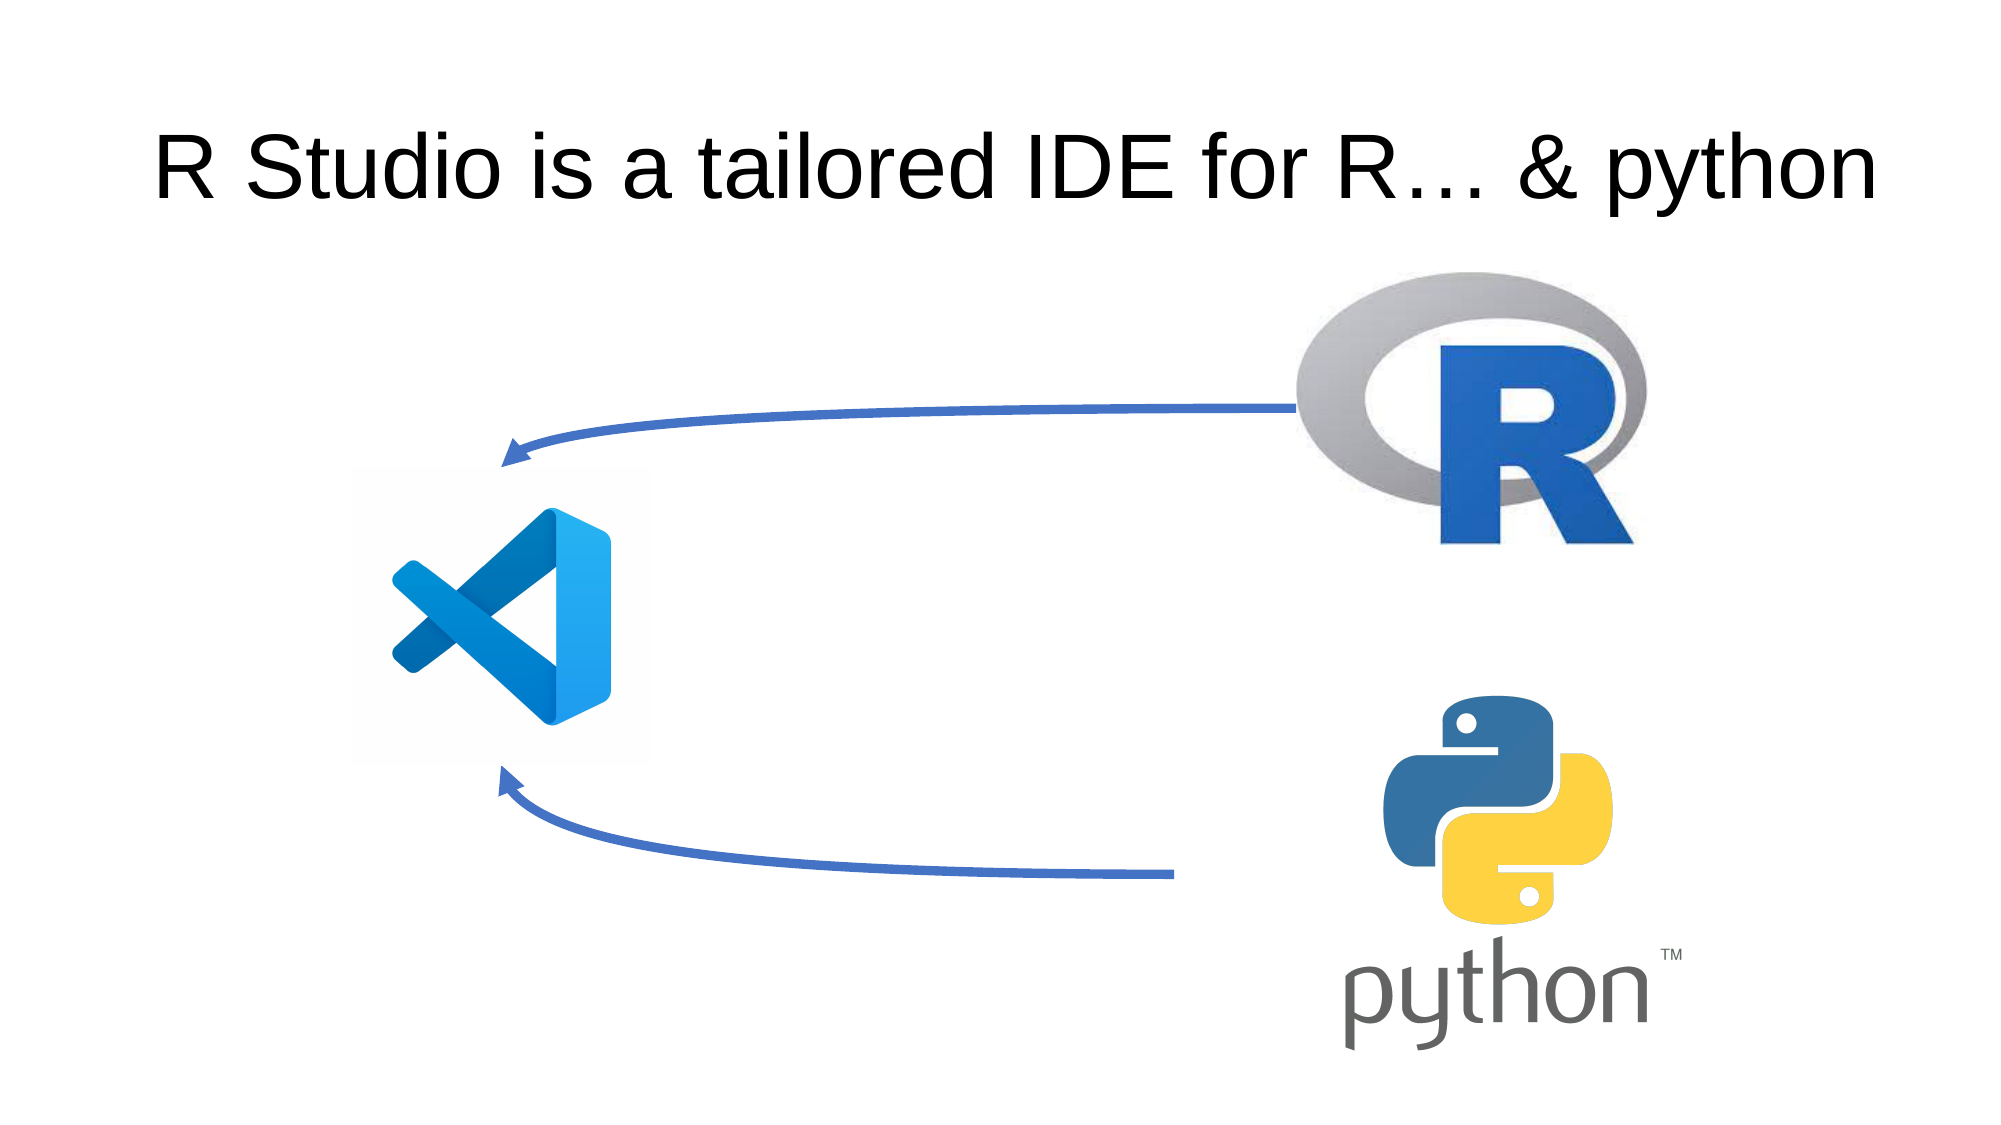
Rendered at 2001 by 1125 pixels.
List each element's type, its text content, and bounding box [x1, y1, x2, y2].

picture [352, 467, 651, 766]
title R Studio is a tailored IDE for R… & python [137, 59, 1969, 278]
picture [1174, 692, 1821, 1057]
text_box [501, 765, 1175, 875]
picture [1296, 271, 1648, 545]
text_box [501, 408, 1297, 468]
